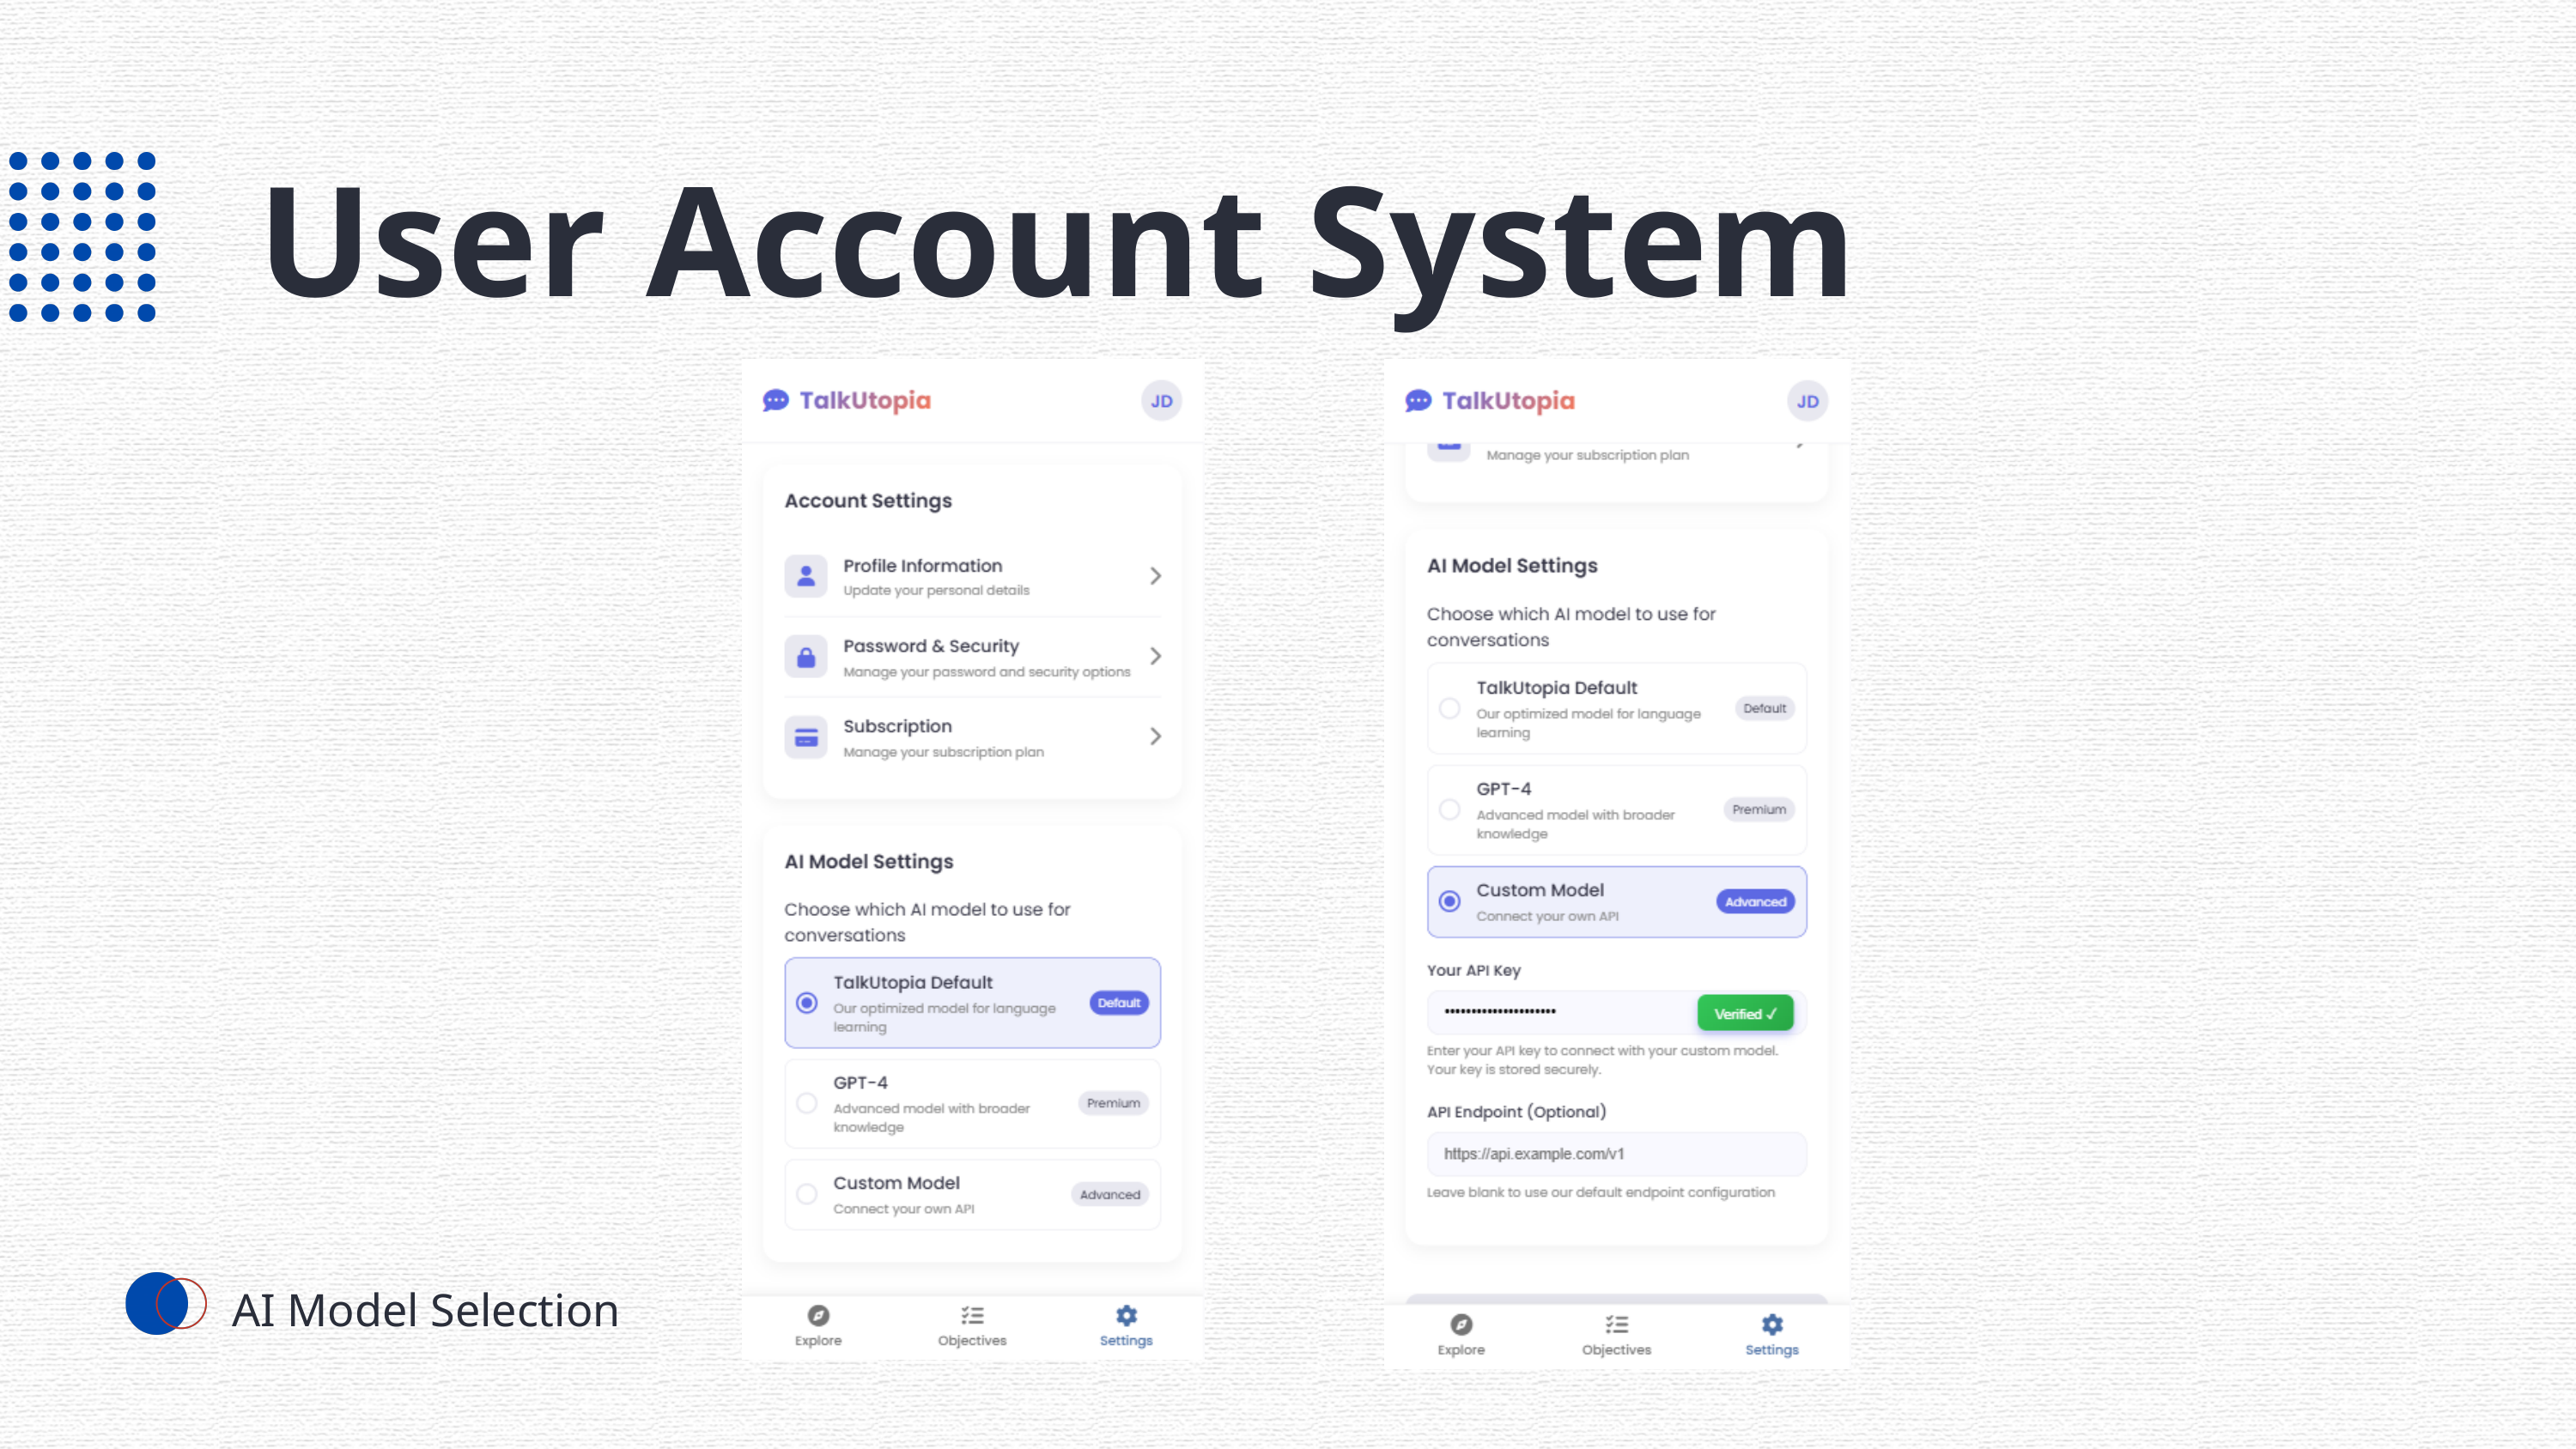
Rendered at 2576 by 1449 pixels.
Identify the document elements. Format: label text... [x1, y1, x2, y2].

text_box AI Model Selection [232, 1273, 658, 1337]
text_box User Account System [257, 144, 1882, 328]
text_box [125, 1272, 207, 1335]
picture [1384, 359, 1851, 1369]
text_box [0, 152, 155, 322]
text_box [0, 0, 2576, 1449]
picture [742, 359, 1206, 1360]
